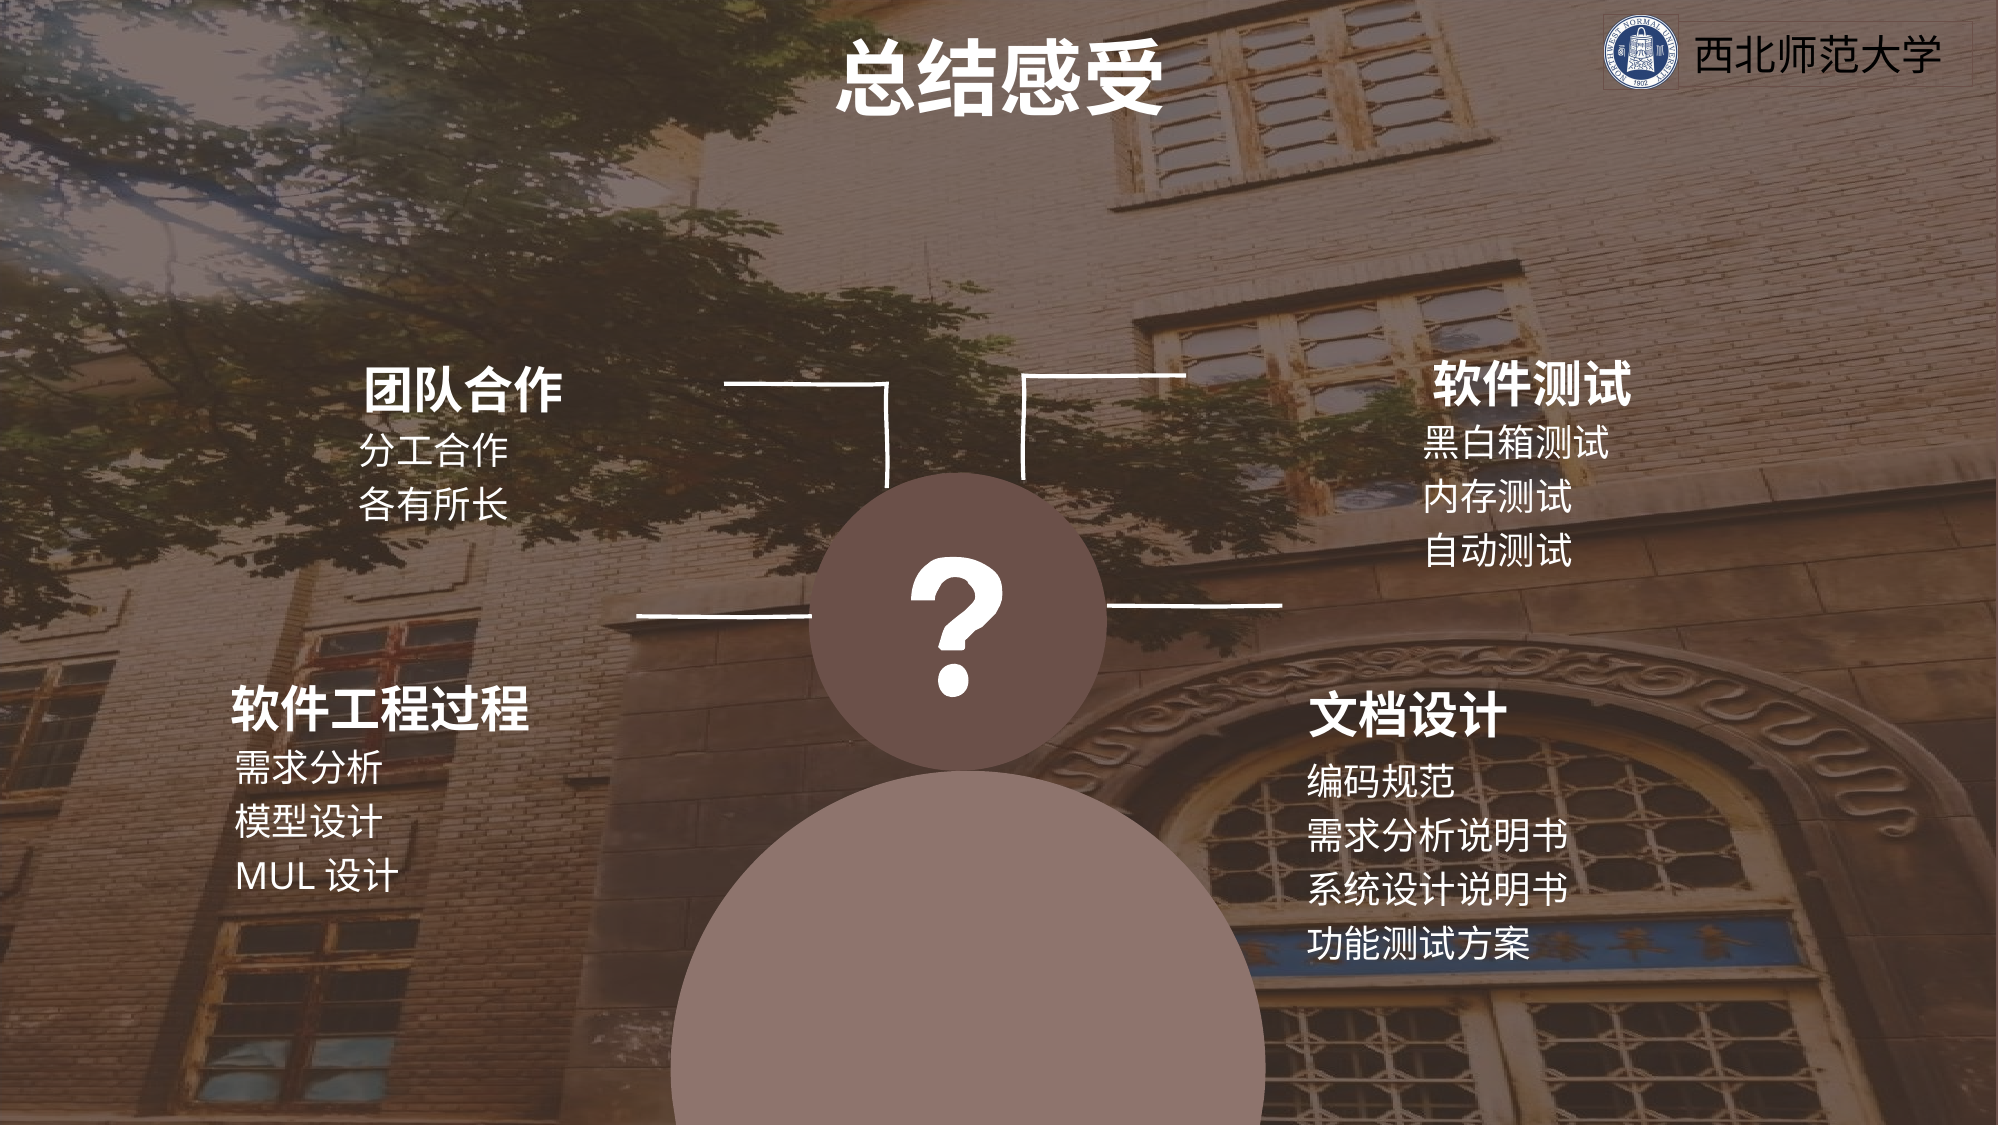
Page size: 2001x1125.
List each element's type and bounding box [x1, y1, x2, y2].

text_box [0, 0, 1997, 1125]
text_box [329, 334, 761, 587]
